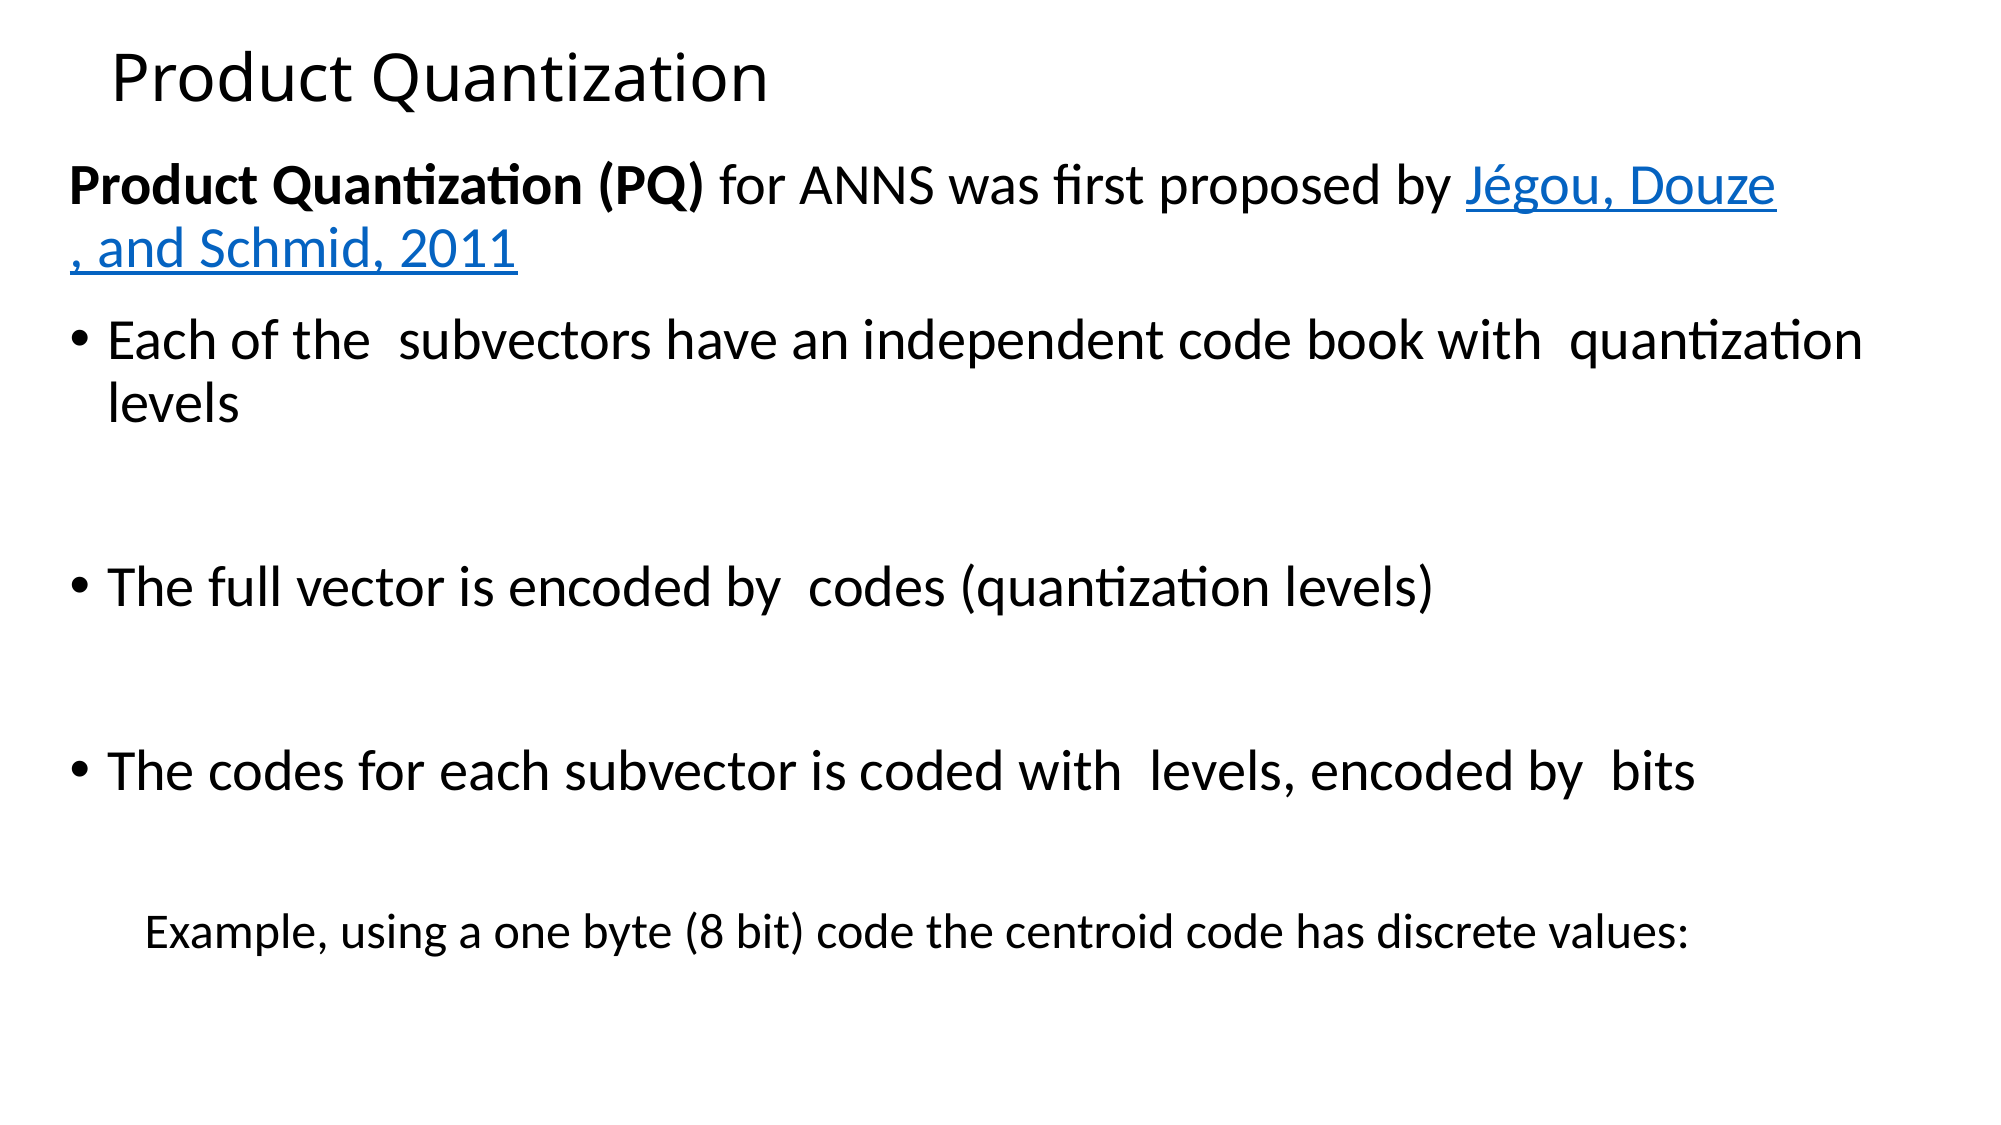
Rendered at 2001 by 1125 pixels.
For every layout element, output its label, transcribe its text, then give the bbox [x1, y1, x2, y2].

title Product Quantization [95, 36, 1821, 124]
